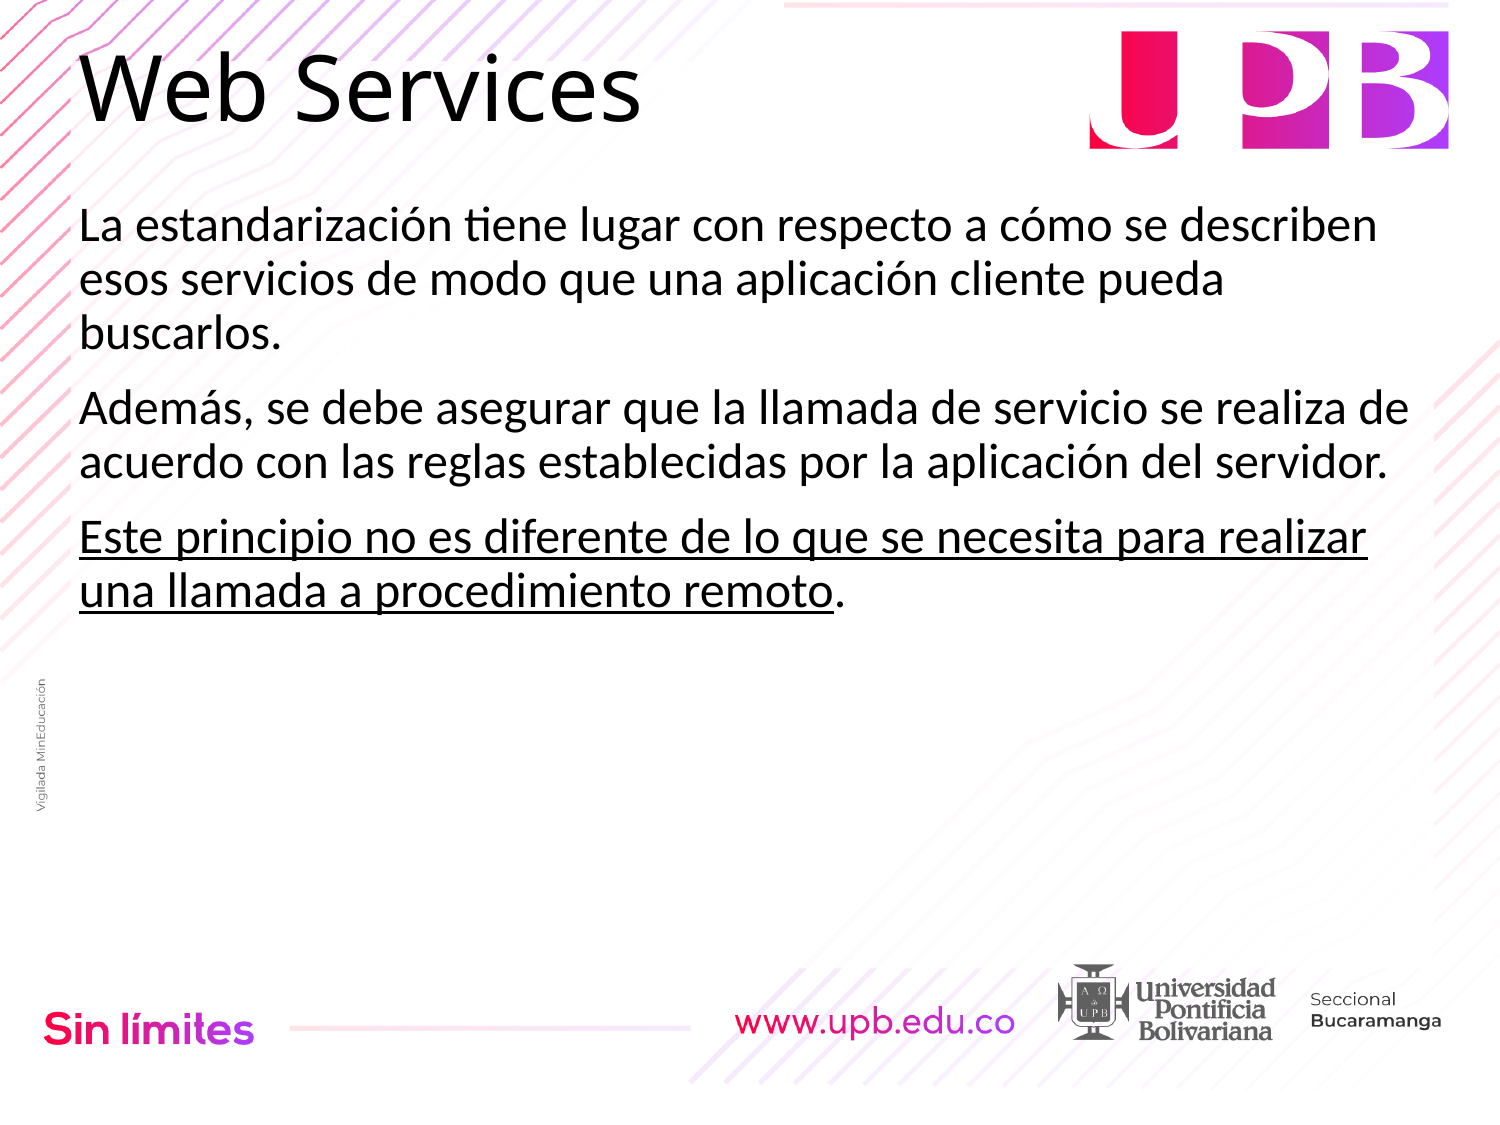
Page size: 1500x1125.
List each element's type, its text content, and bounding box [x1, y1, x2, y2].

picture [0, 0, 1500, 1091]
title Web Services [63, 0, 1358, 191]
list La estandarización tiene lugar con respecto a cómo se describen esos servicios de modo que una aplicación cliente pueda buscarlos. Además, se debe asegurar que la llamada de servicio se realiza de acuerdo con las reglas establecidas por la aplicación del servidor. Este principio no es diferente de lo que se necesita para realizar una llamada a procedimiento remoto. [63, 191, 1437, 1051]
